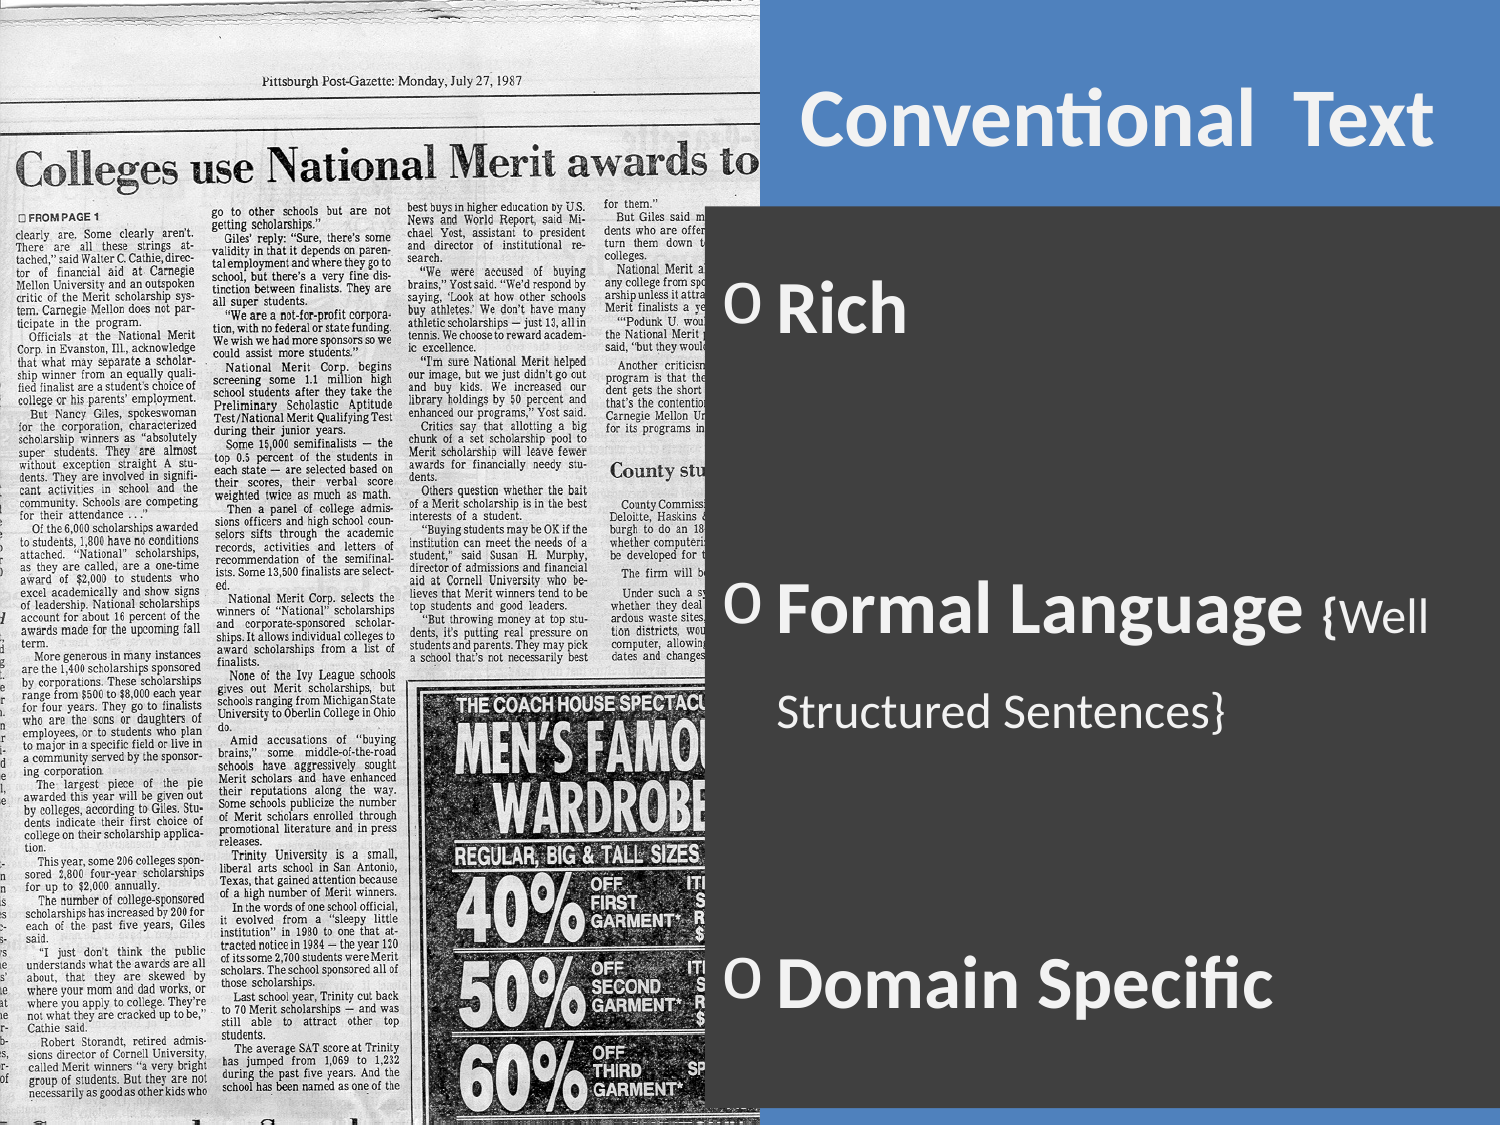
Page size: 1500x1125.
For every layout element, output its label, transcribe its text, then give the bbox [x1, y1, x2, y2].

picture [0, 0, 761, 1125]
title Conventional Text [772, 18, 1464, 207]
text_box [765, 92, 1425, 205]
text_box Rich Formal Language {Well Structured Sentences} Domain Specific [765, 206, 1500, 1109]
